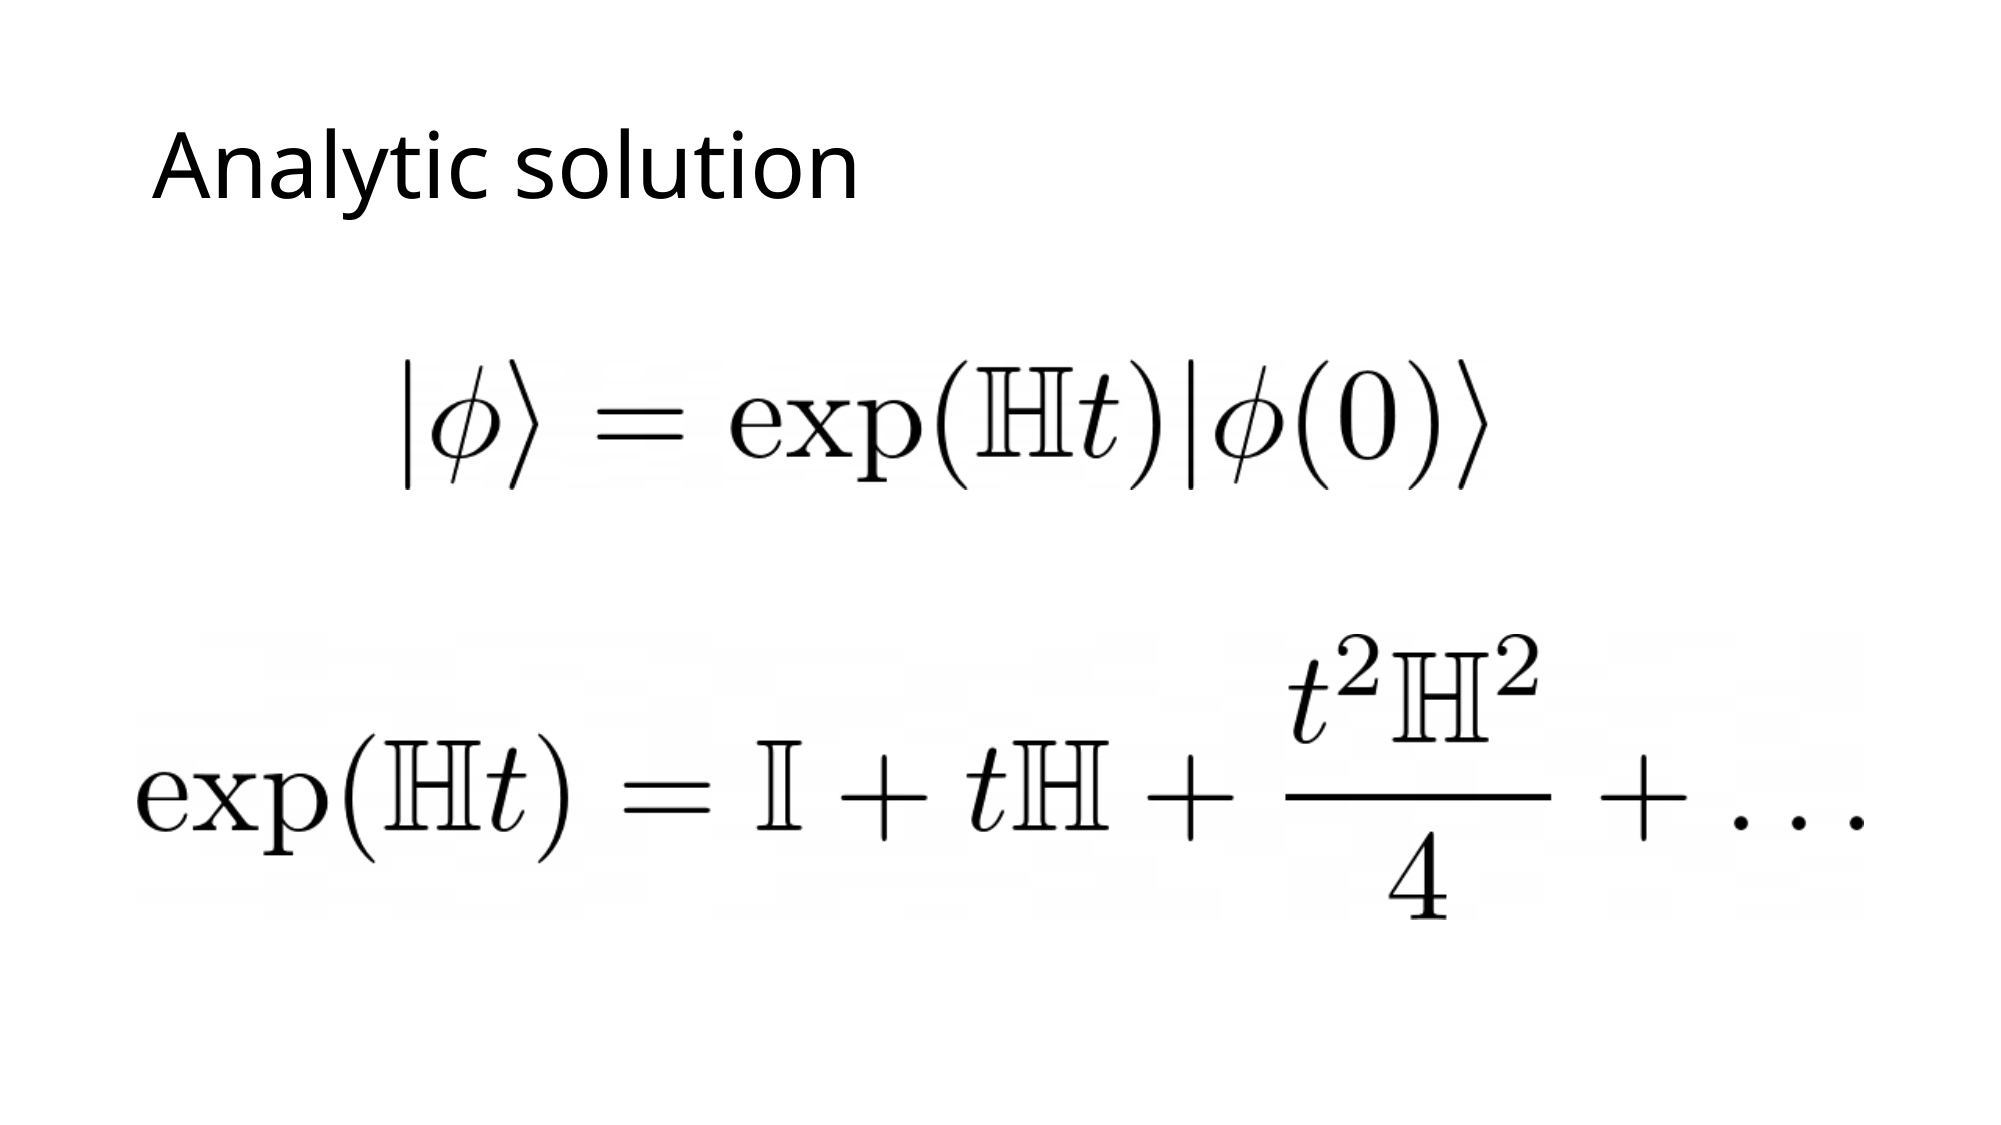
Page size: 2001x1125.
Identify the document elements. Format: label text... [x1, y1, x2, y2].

picture [403, 358, 1489, 491]
title Analytic solution [137, 59, 1863, 278]
picture [137, 634, 1864, 920]
